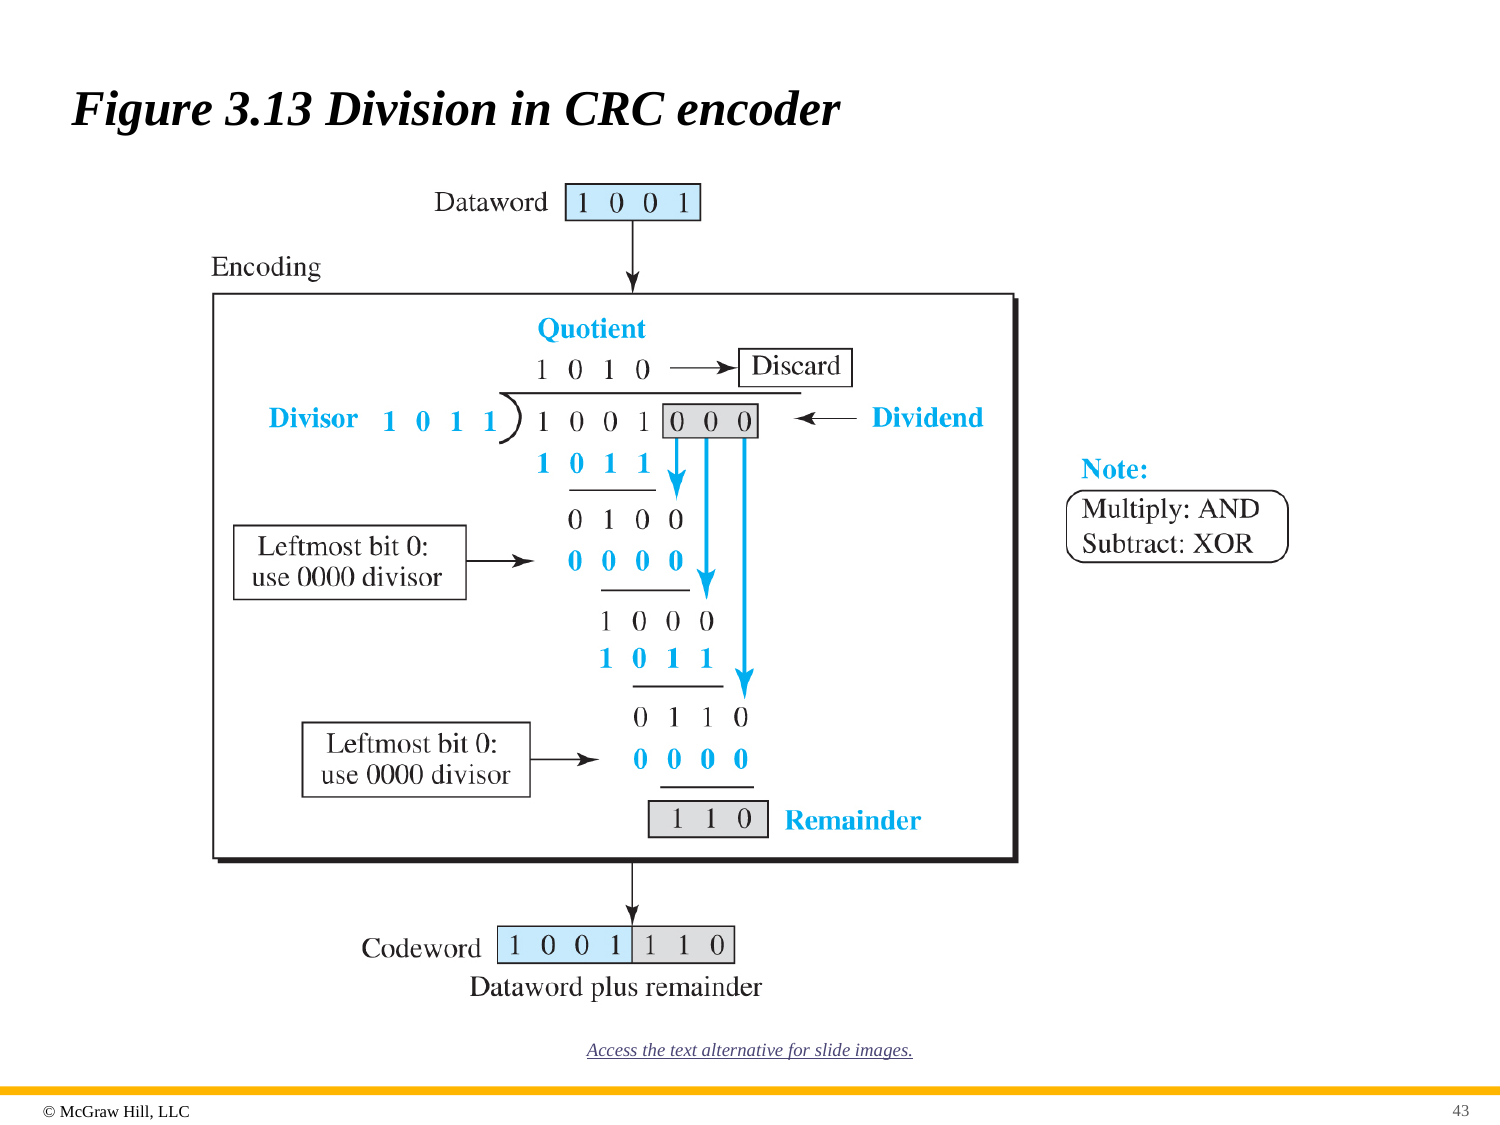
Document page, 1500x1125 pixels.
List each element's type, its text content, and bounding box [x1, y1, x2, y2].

slide_number 43 [1418, 1096, 1477, 1123]
picture [209, 181, 1291, 1009]
title Figure 3.13 Division in CRC encoder [56, 50, 1444, 162]
list Access the text alternative for slide images. [525, 1033, 975, 1066]
